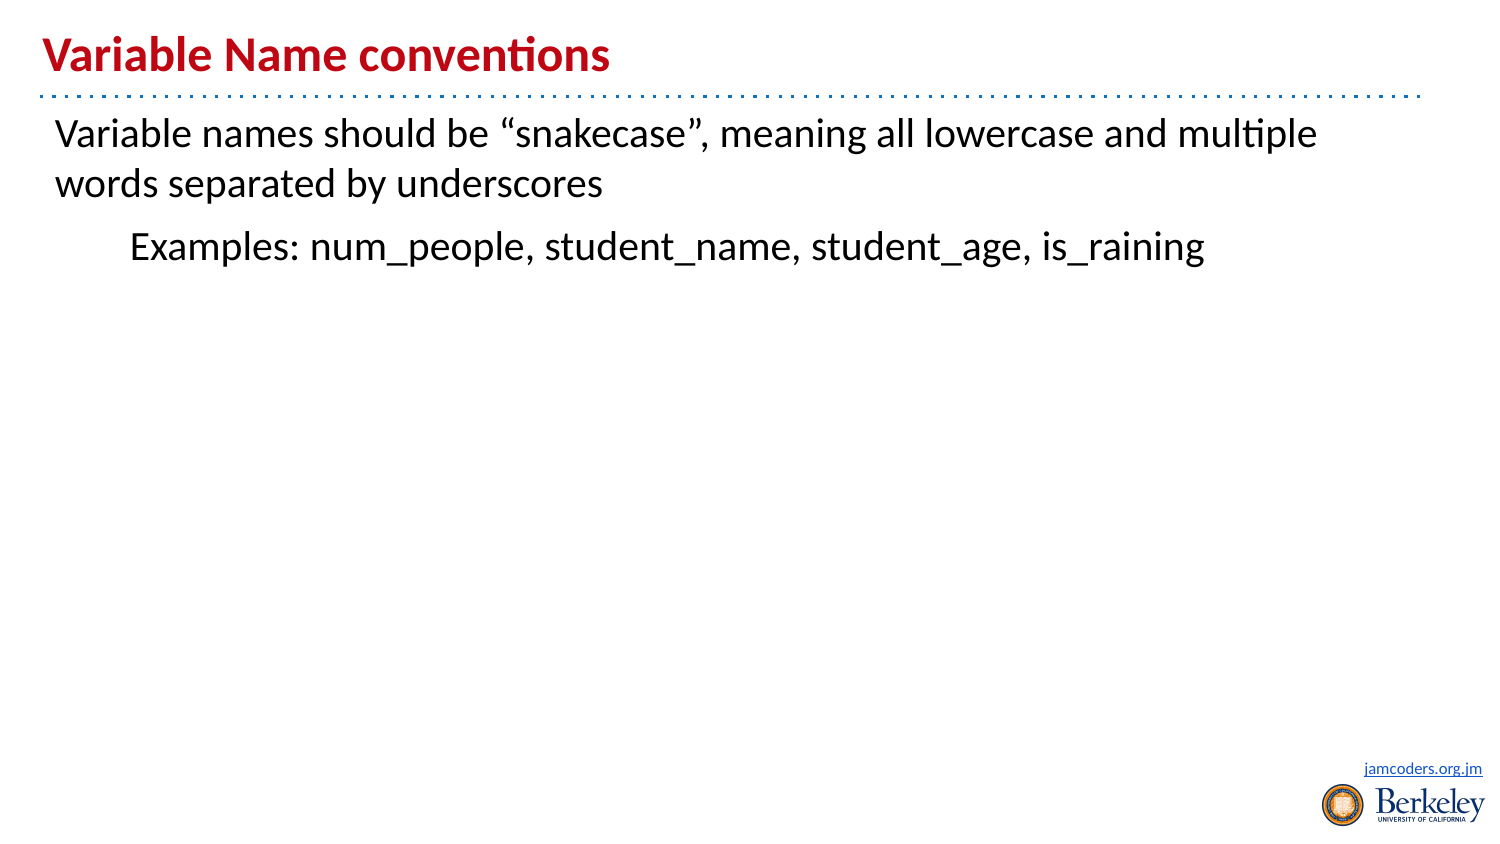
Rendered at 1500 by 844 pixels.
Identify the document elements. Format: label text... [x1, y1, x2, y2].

picture [1321, 782, 1486, 827]
title Variable Name conventions [27, 15, 1378, 97]
list Variable names should be “snakecase”, meaning all lowercase and multiple words separated by underscores Examples: num_people, student_name, student_age, is_raining [39, 91, 1425, 773]
